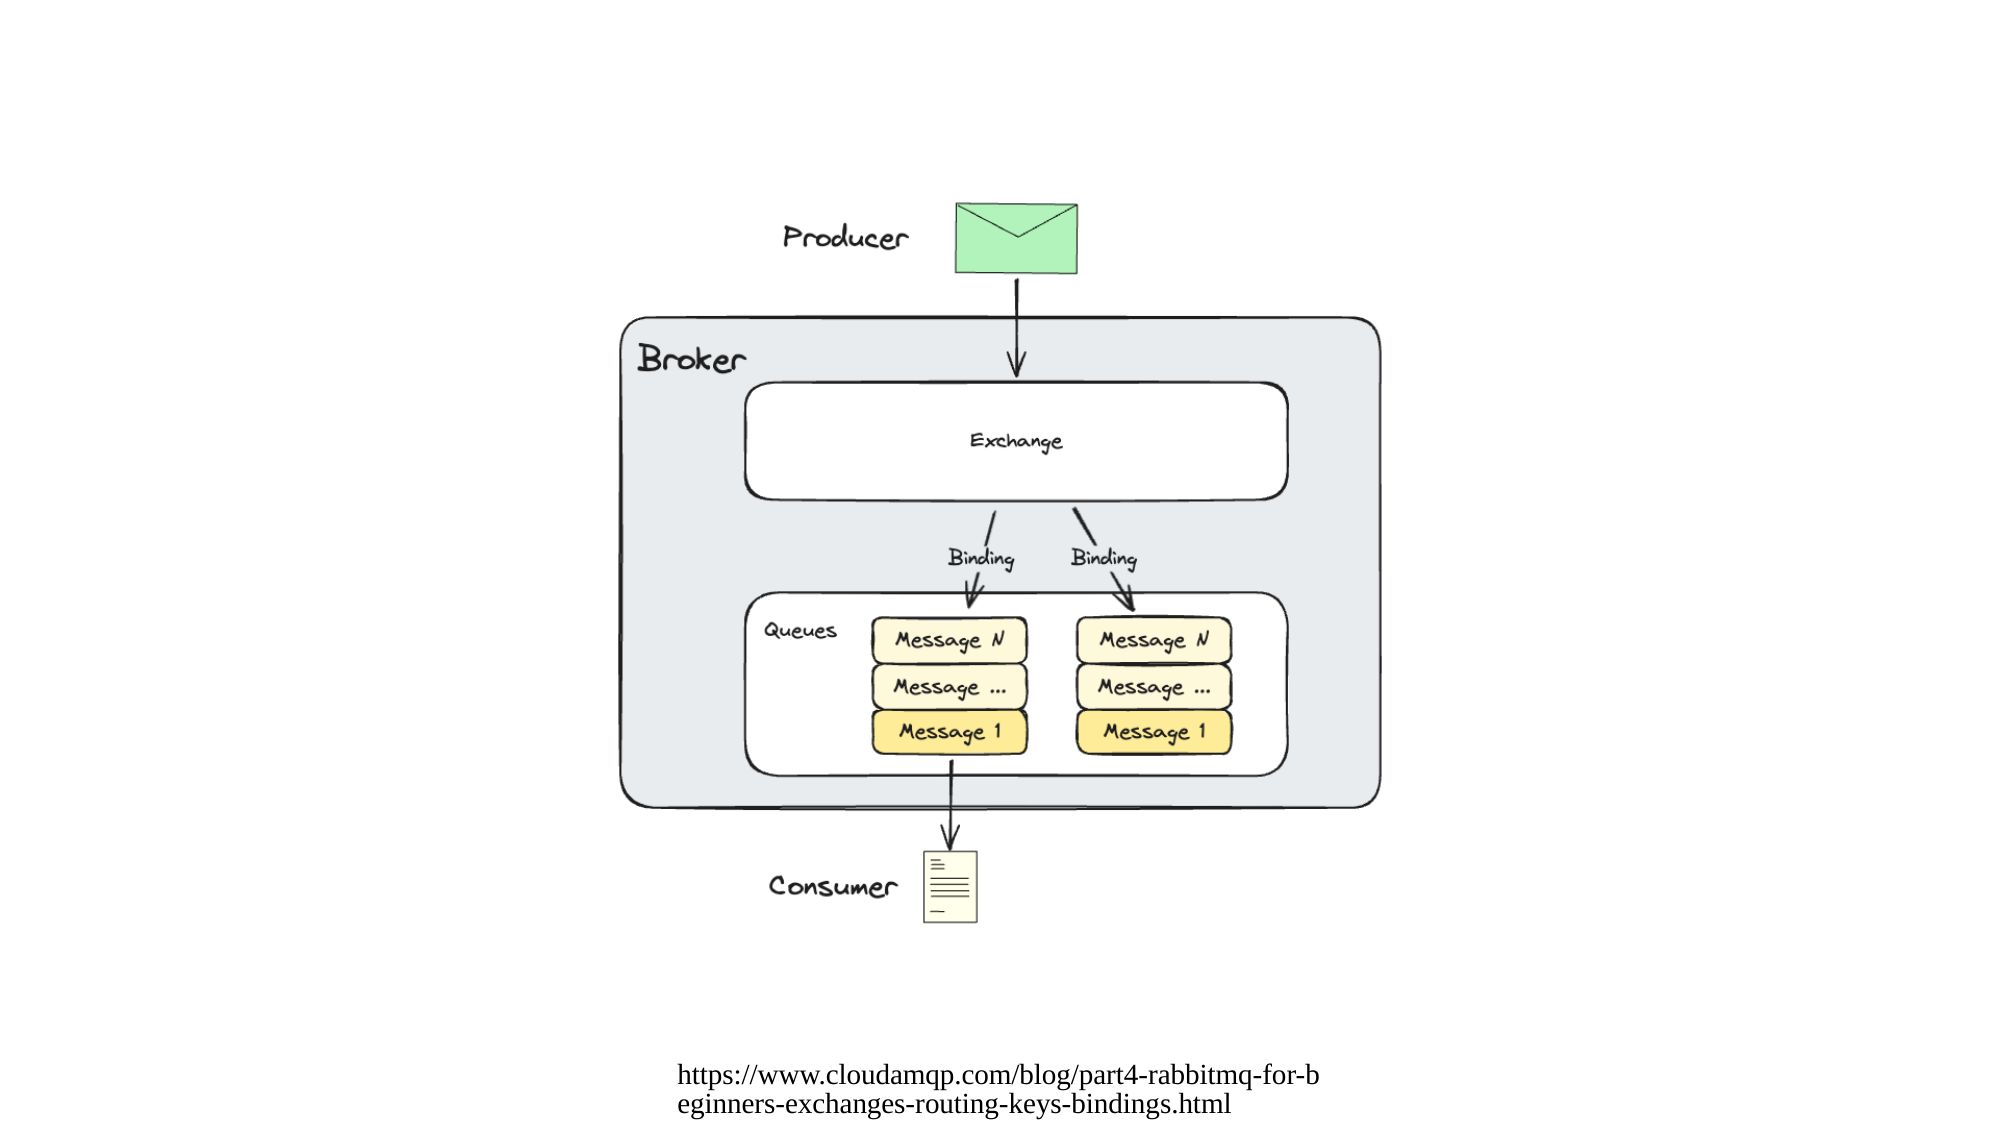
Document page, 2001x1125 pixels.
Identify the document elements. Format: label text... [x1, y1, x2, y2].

footer https://www.cloudamqp.com/blog/part4-rabbitmq-for-beginners-exchanges-routing-keys-bindings.html [662, 1042, 1338, 1103]
picture [609, 193, 1390, 932]
